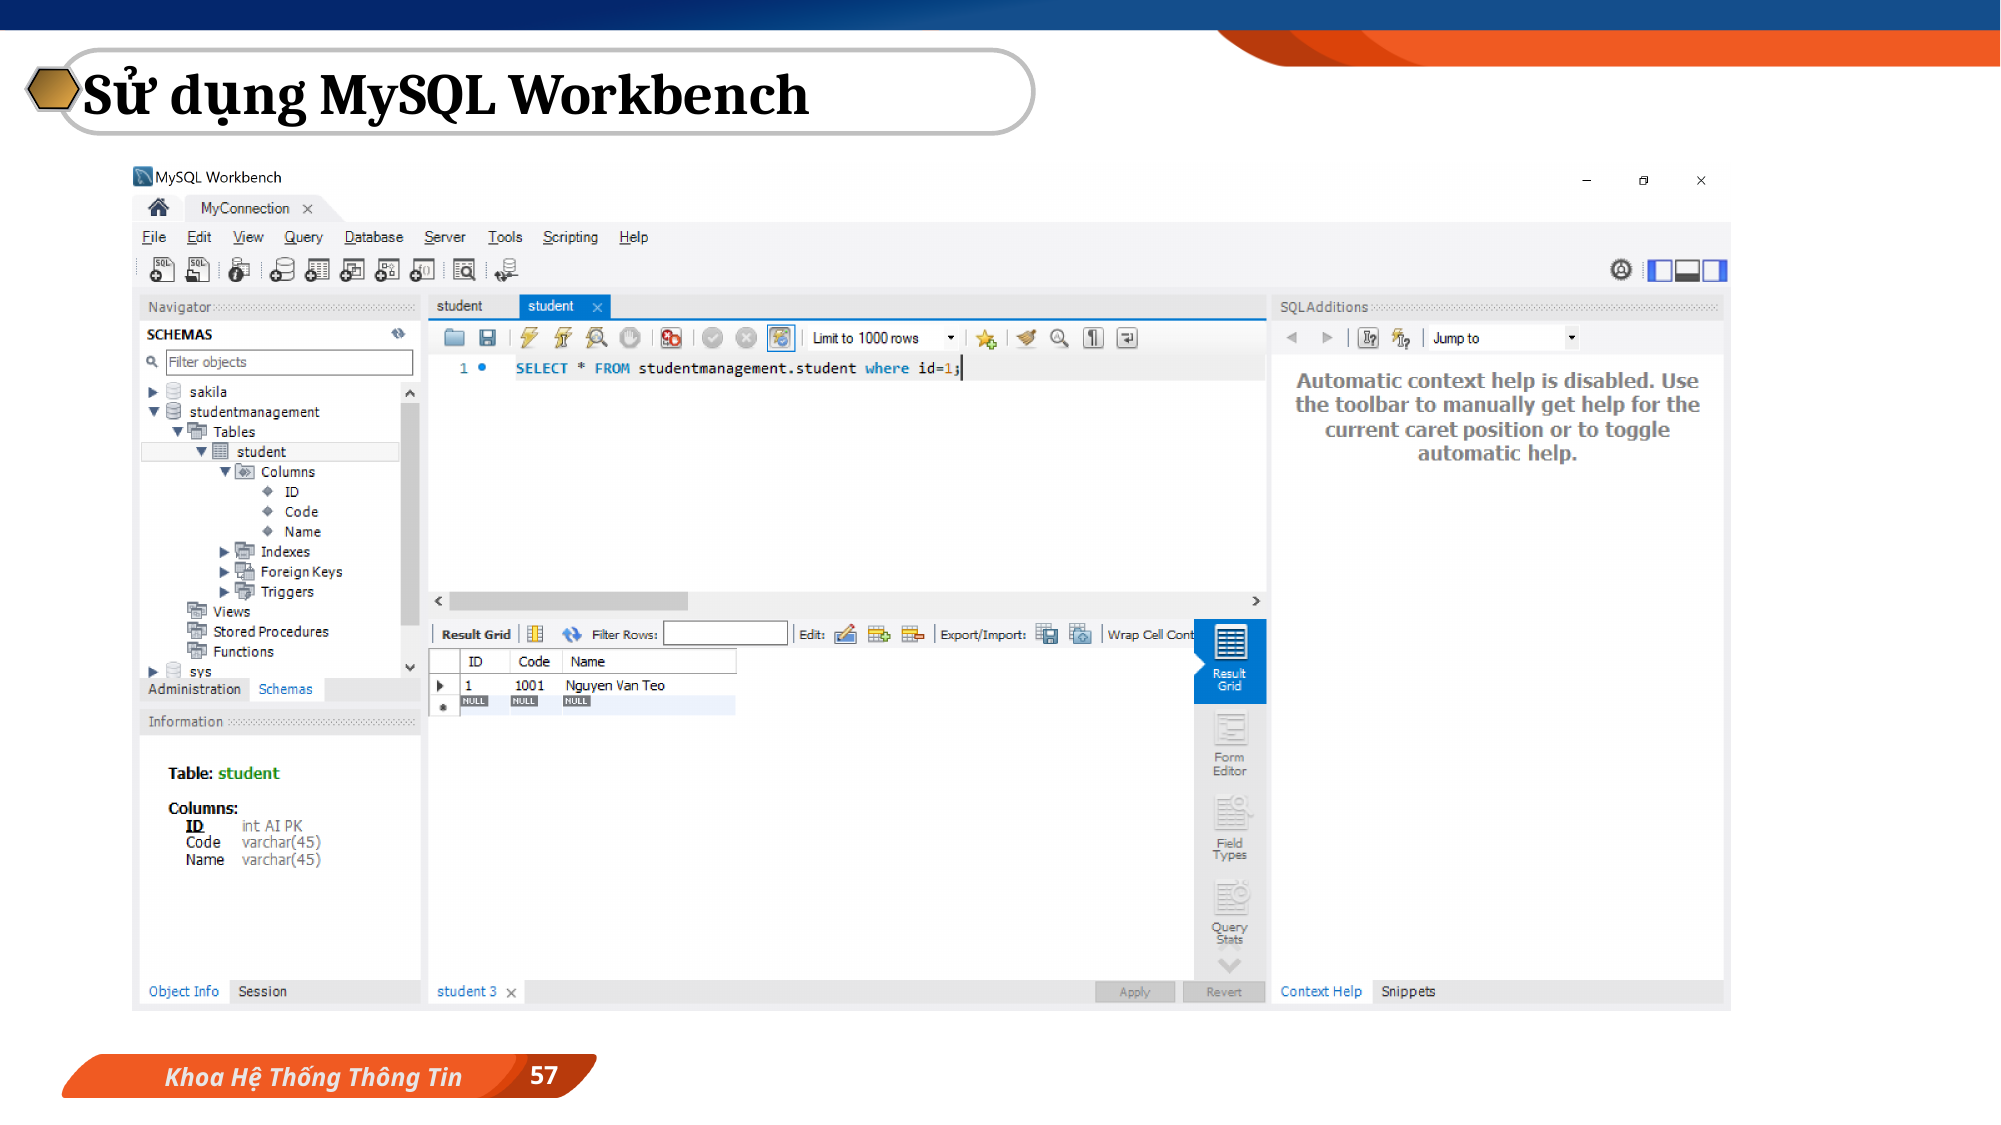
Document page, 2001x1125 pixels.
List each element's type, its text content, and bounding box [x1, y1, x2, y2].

footer Khoa Hệ Thống Thông Tin [119, 1054, 508, 1098]
slide_number 57 [508, 1046, 574, 1106]
picture [132, 161, 1731, 1012]
picture [0, 0, 2001, 71]
picture [34, 1017, 624, 1125]
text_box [24, 49, 1034, 134]
